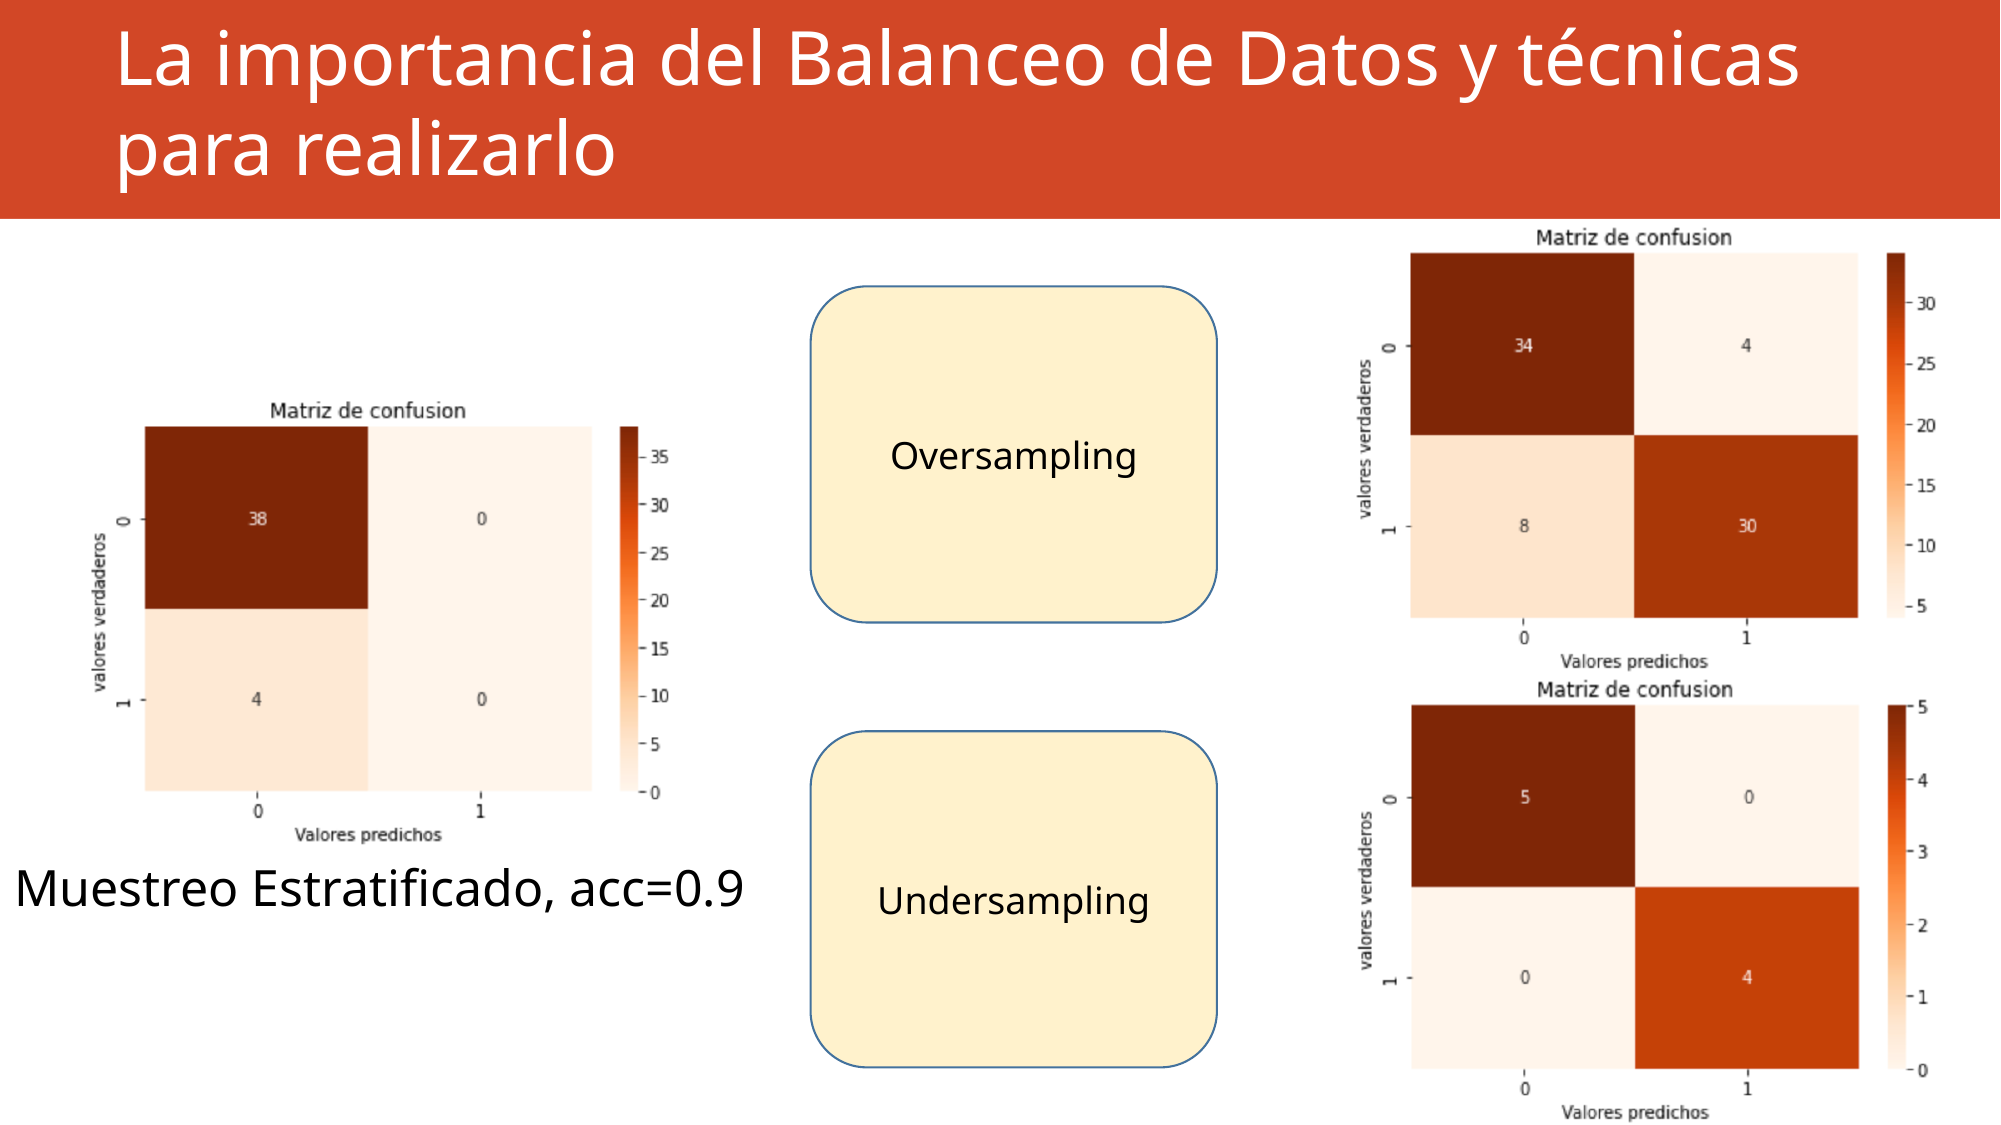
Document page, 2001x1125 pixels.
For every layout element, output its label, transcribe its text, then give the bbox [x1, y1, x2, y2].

title La importancia del Balanceo de Datos y técnicas para realizarlo [99, 0, 1863, 199]
text_box Muestreo Estratificado, acc=0.9 [0, 849, 761, 924]
text_box Oversampling [809, 285, 1218, 624]
text_box Undersampling [809, 730, 1218, 1069]
picture [86, 396, 673, 849]
picture [1350, 221, 1939, 1125]
